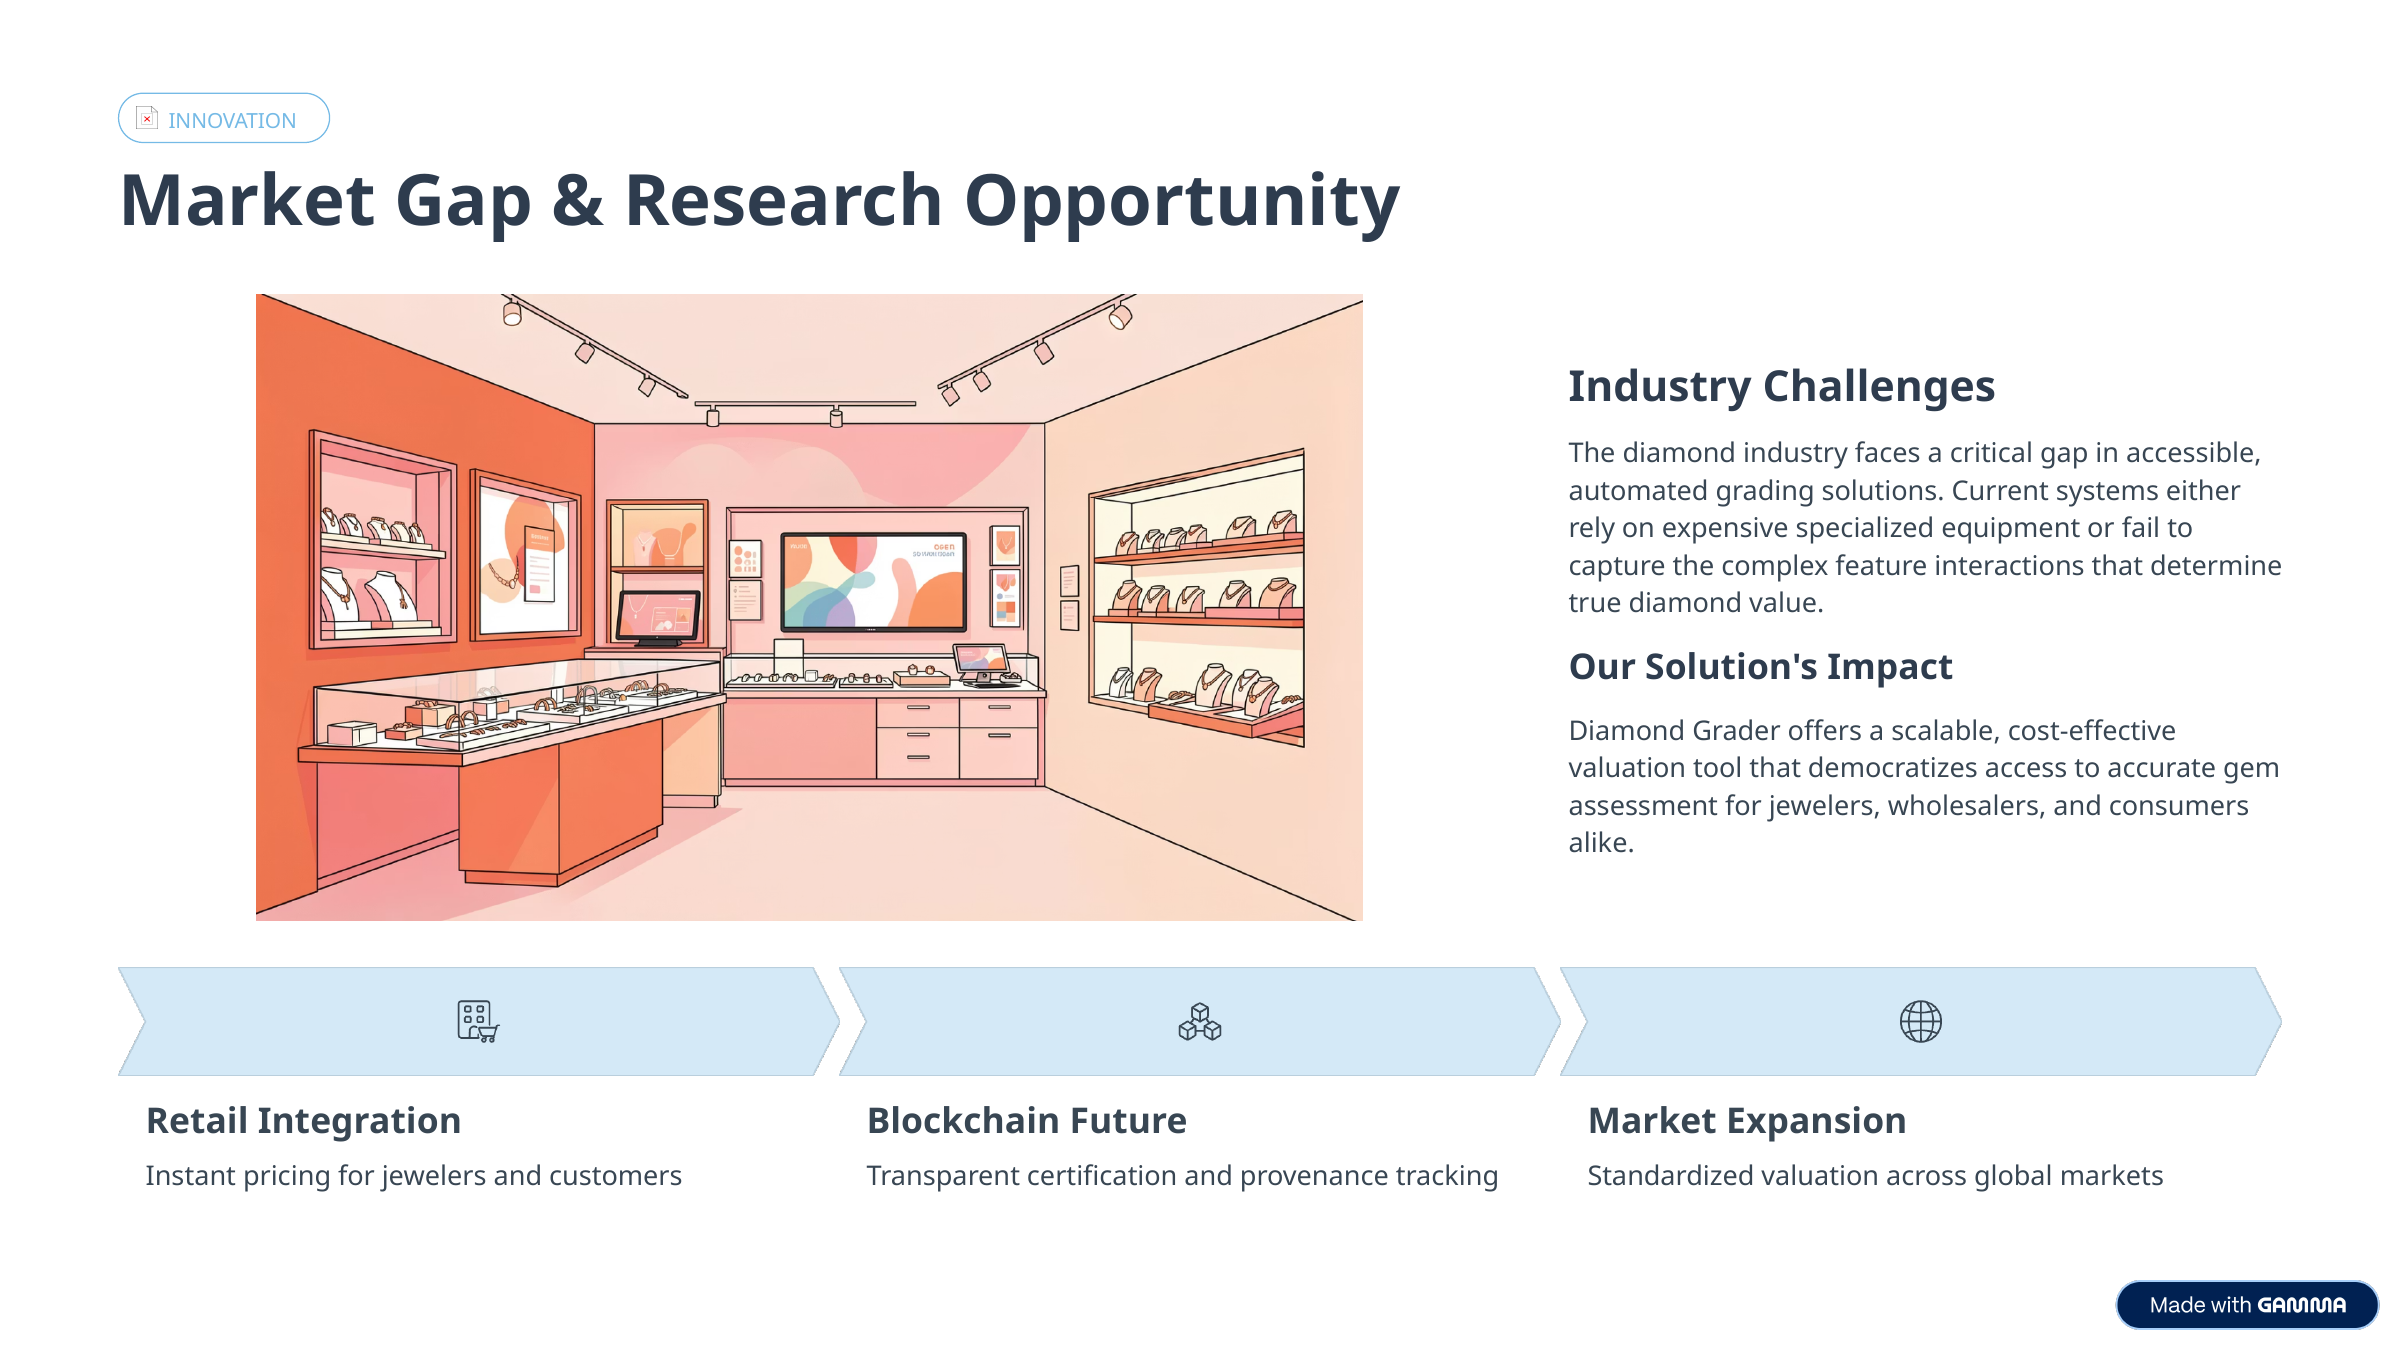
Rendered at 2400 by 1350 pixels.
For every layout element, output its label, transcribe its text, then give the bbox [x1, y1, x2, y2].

picture [2106, 1271, 2389, 1339]
text_box Our Solution's Impact [1568, 642, 1926, 688]
text_box Industry Challenges [1568, 356, 1997, 410]
text_box Retail Integration [145, 1096, 503, 1142]
text_box Standardized valuation across global markets [1587, 1153, 2255, 1192]
text_box [118, 93, 330, 143]
text_box Blockchain Future [866, 1096, 1224, 1142]
text_box The diamond industry faces a critical gap in accessible, automated grading solutions. Current systems either rely on expensive specialized equipment or fail to capture the complex feature interactions that determine true diamond value. [1568, 430, 2283, 622]
text_box Instant pricing for jewelers and customers [145, 1153, 813, 1192]
picture [256, 294, 1363, 921]
picture [136, 106, 158, 129]
picture [118, 967, 2282, 1076]
text_box Diamond Grader offers a scalable, cost-effective valuation tool that democratizes access to accurate gem assessment for jewelers, wholesalers, and consumers alike. [1568, 707, 2283, 861]
text_box Market Gap & Research Opportunity [118, 150, 1240, 240]
text_box Market Expansion [1587, 1096, 1945, 1142]
text_box INNOVATION [168, 102, 312, 134]
text_box Transparent certification and provenance tracking [866, 1153, 1534, 1230]
